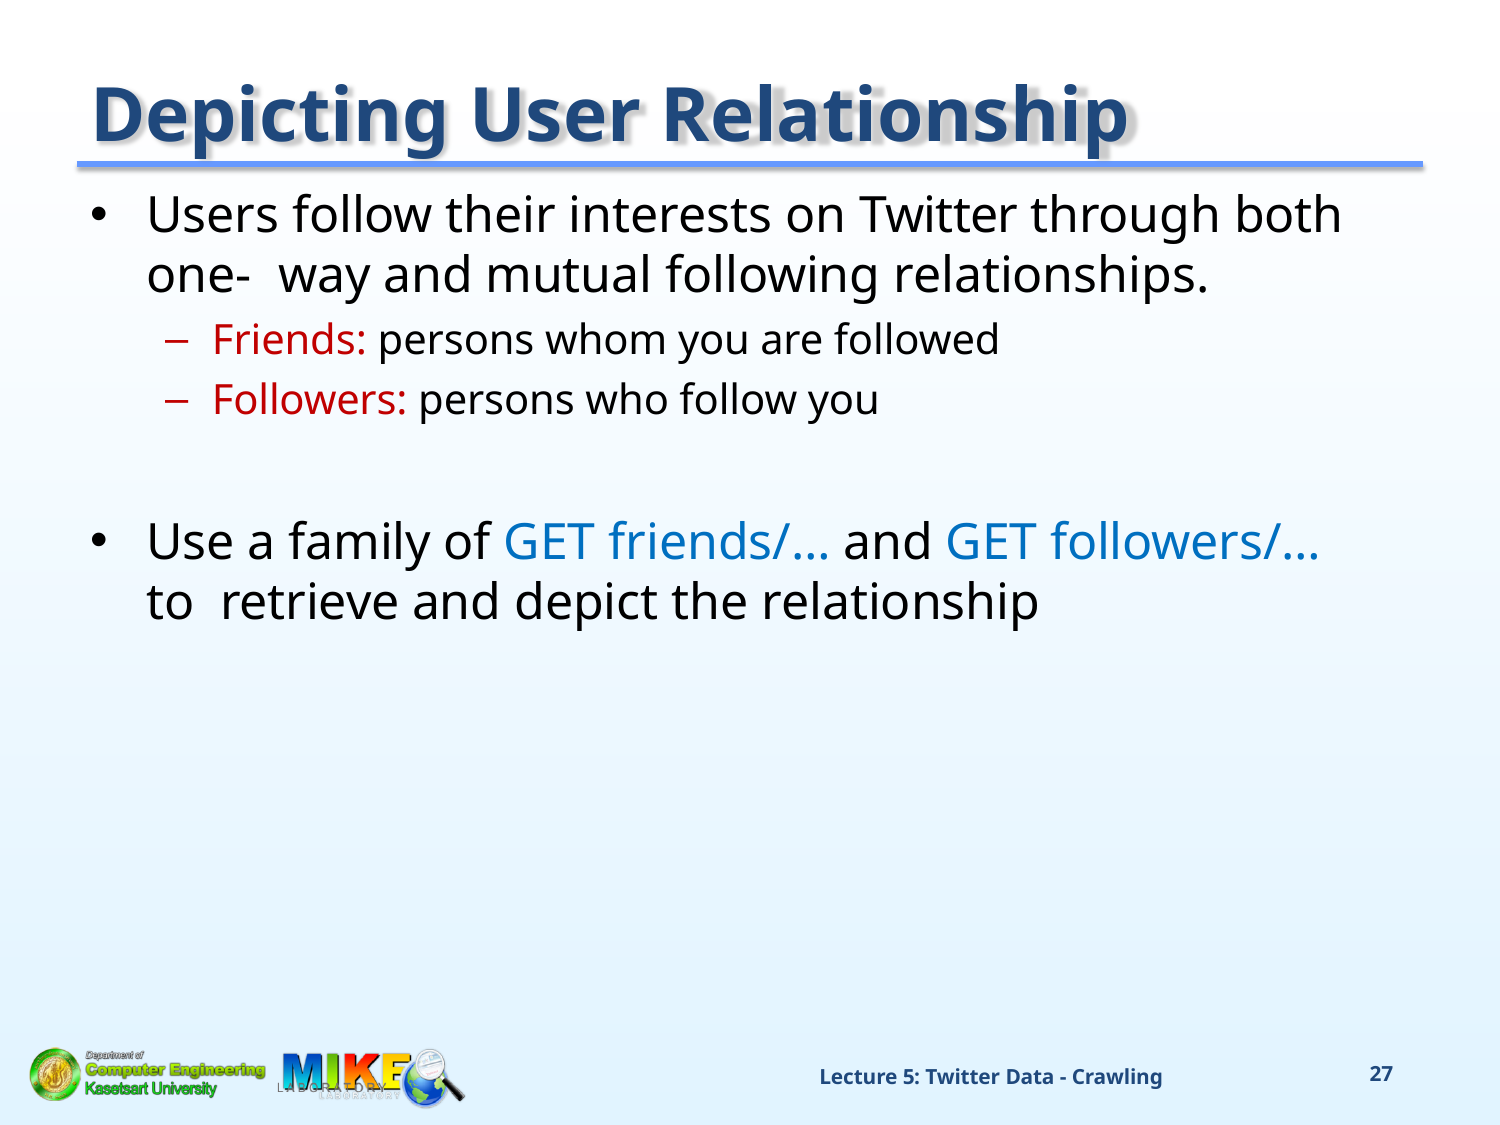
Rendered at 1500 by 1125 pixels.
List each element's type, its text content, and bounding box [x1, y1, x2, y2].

slide_number 21 [1365, 1065, 1401, 1125]
title Depicting User Relationship [87, 66, 1413, 255]
text_box [42, 41, 1190, 166]
text_box Users follow their interests on Twitter through both one- way and mutual following relationships. Friends: persons whom you are followed Followers: persons who follow you Use a family of GET friends/… and GET followers/… to retrieve and depict the relationship [87, 255, 1390, 629]
picture [0, 0, 1500, 1125]
footer Lecture 5: Twitter Data - Crawling [817, 1065, 1179, 1125]
